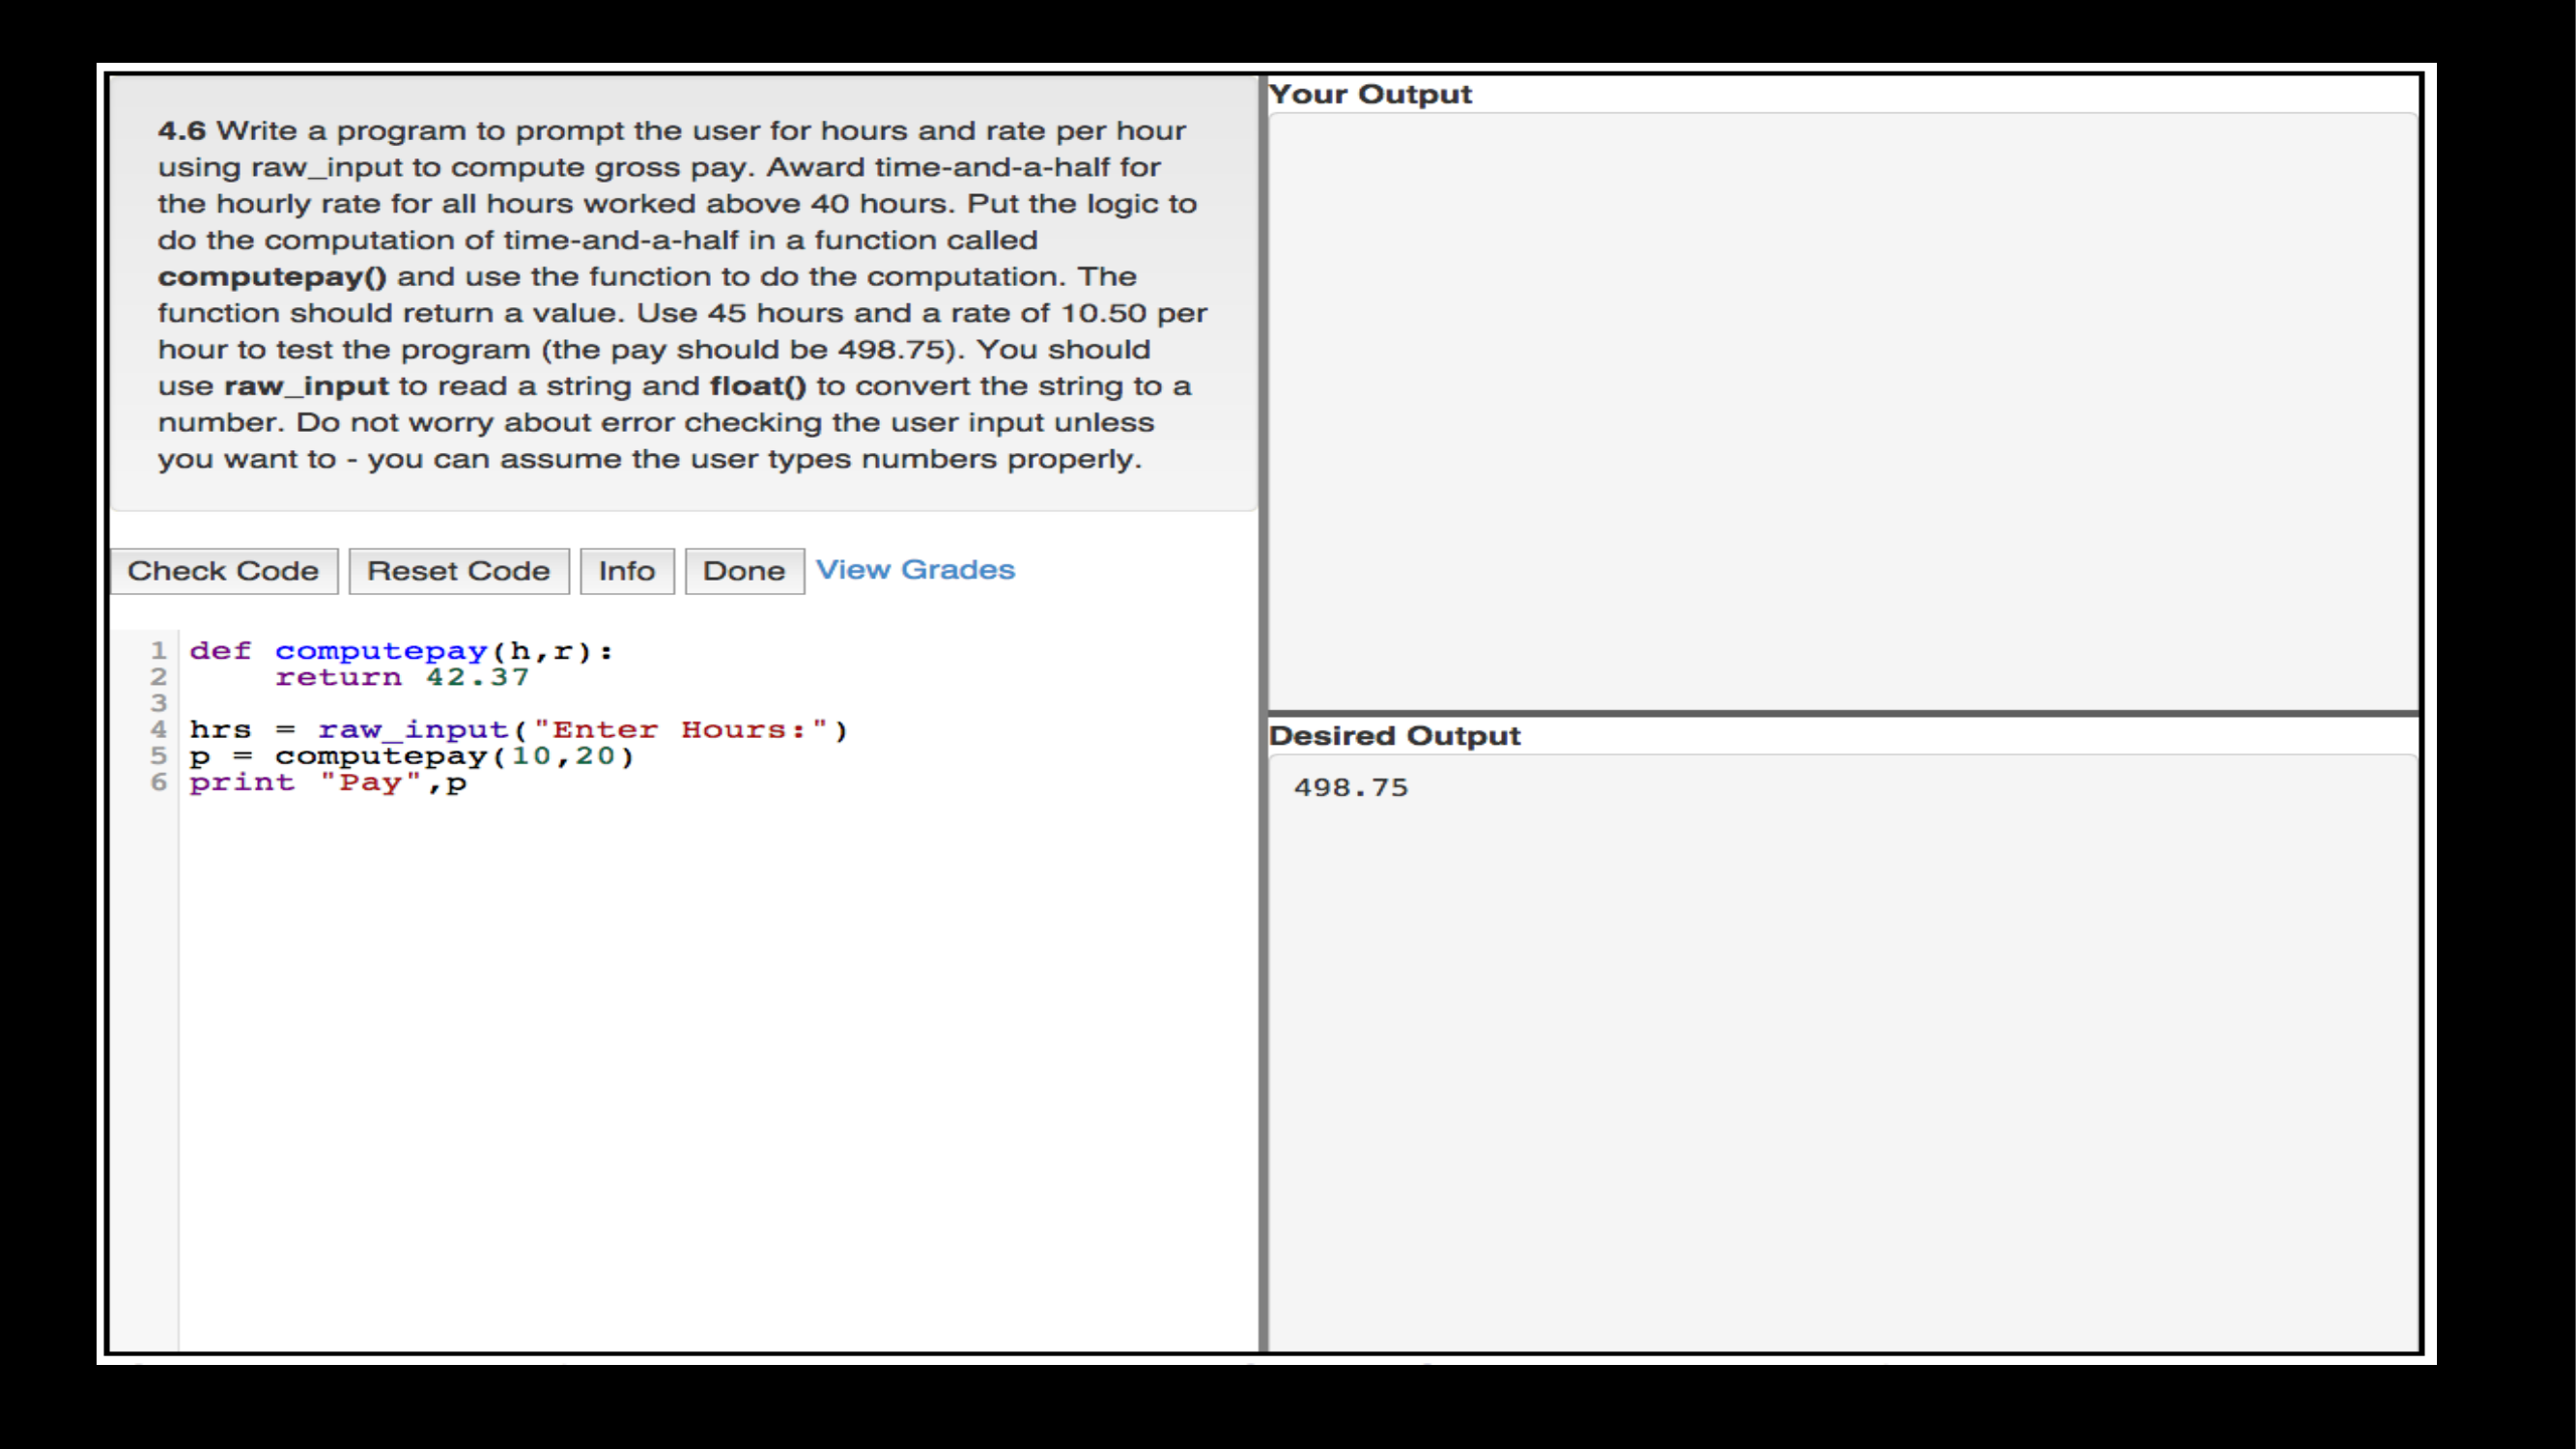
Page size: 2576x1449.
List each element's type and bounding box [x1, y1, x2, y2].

picture [96, 63, 2438, 1366]
